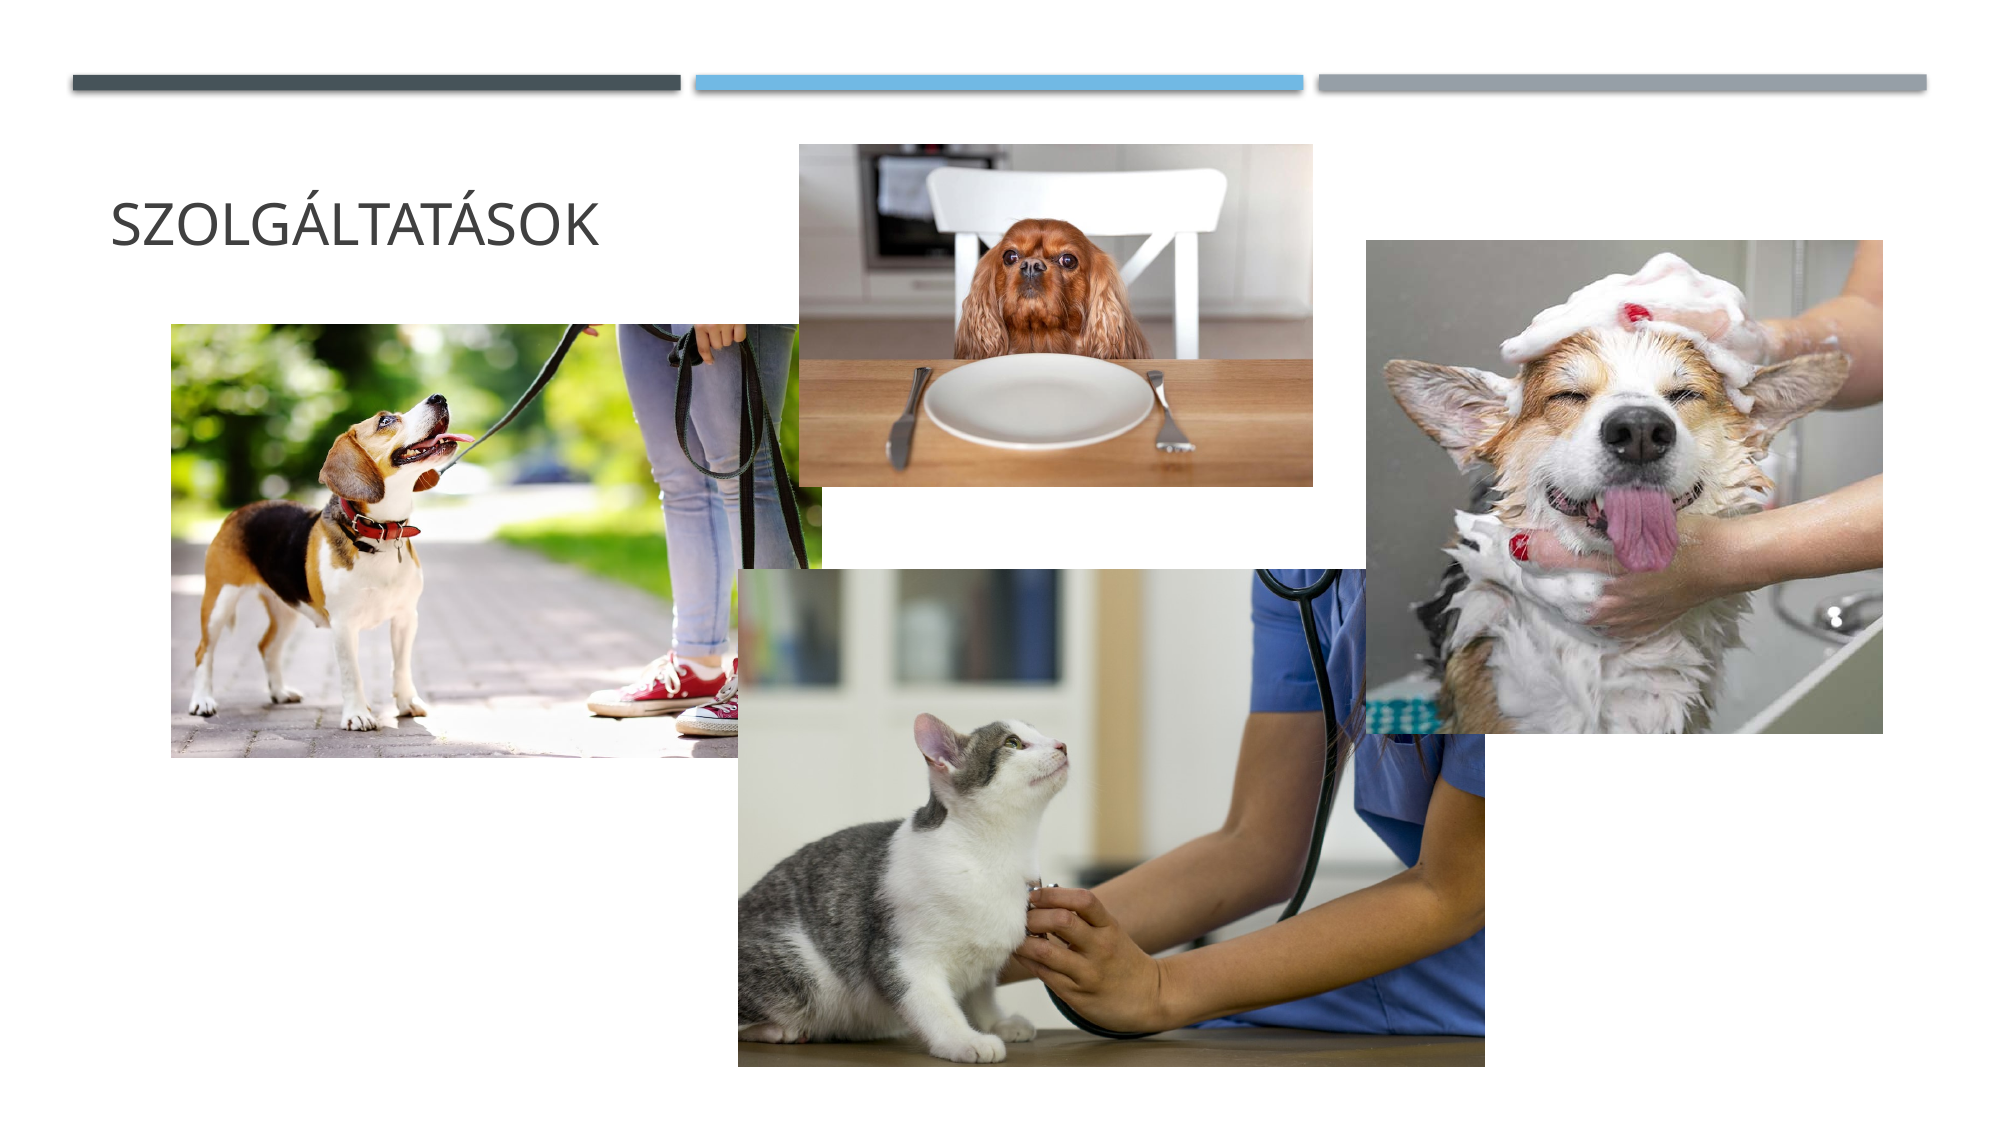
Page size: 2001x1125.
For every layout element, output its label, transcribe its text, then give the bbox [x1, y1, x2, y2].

picture [171, 239, 1883, 1068]
title Szolgáltatások [95, 70, 1905, 265]
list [799, 144, 1314, 488]
